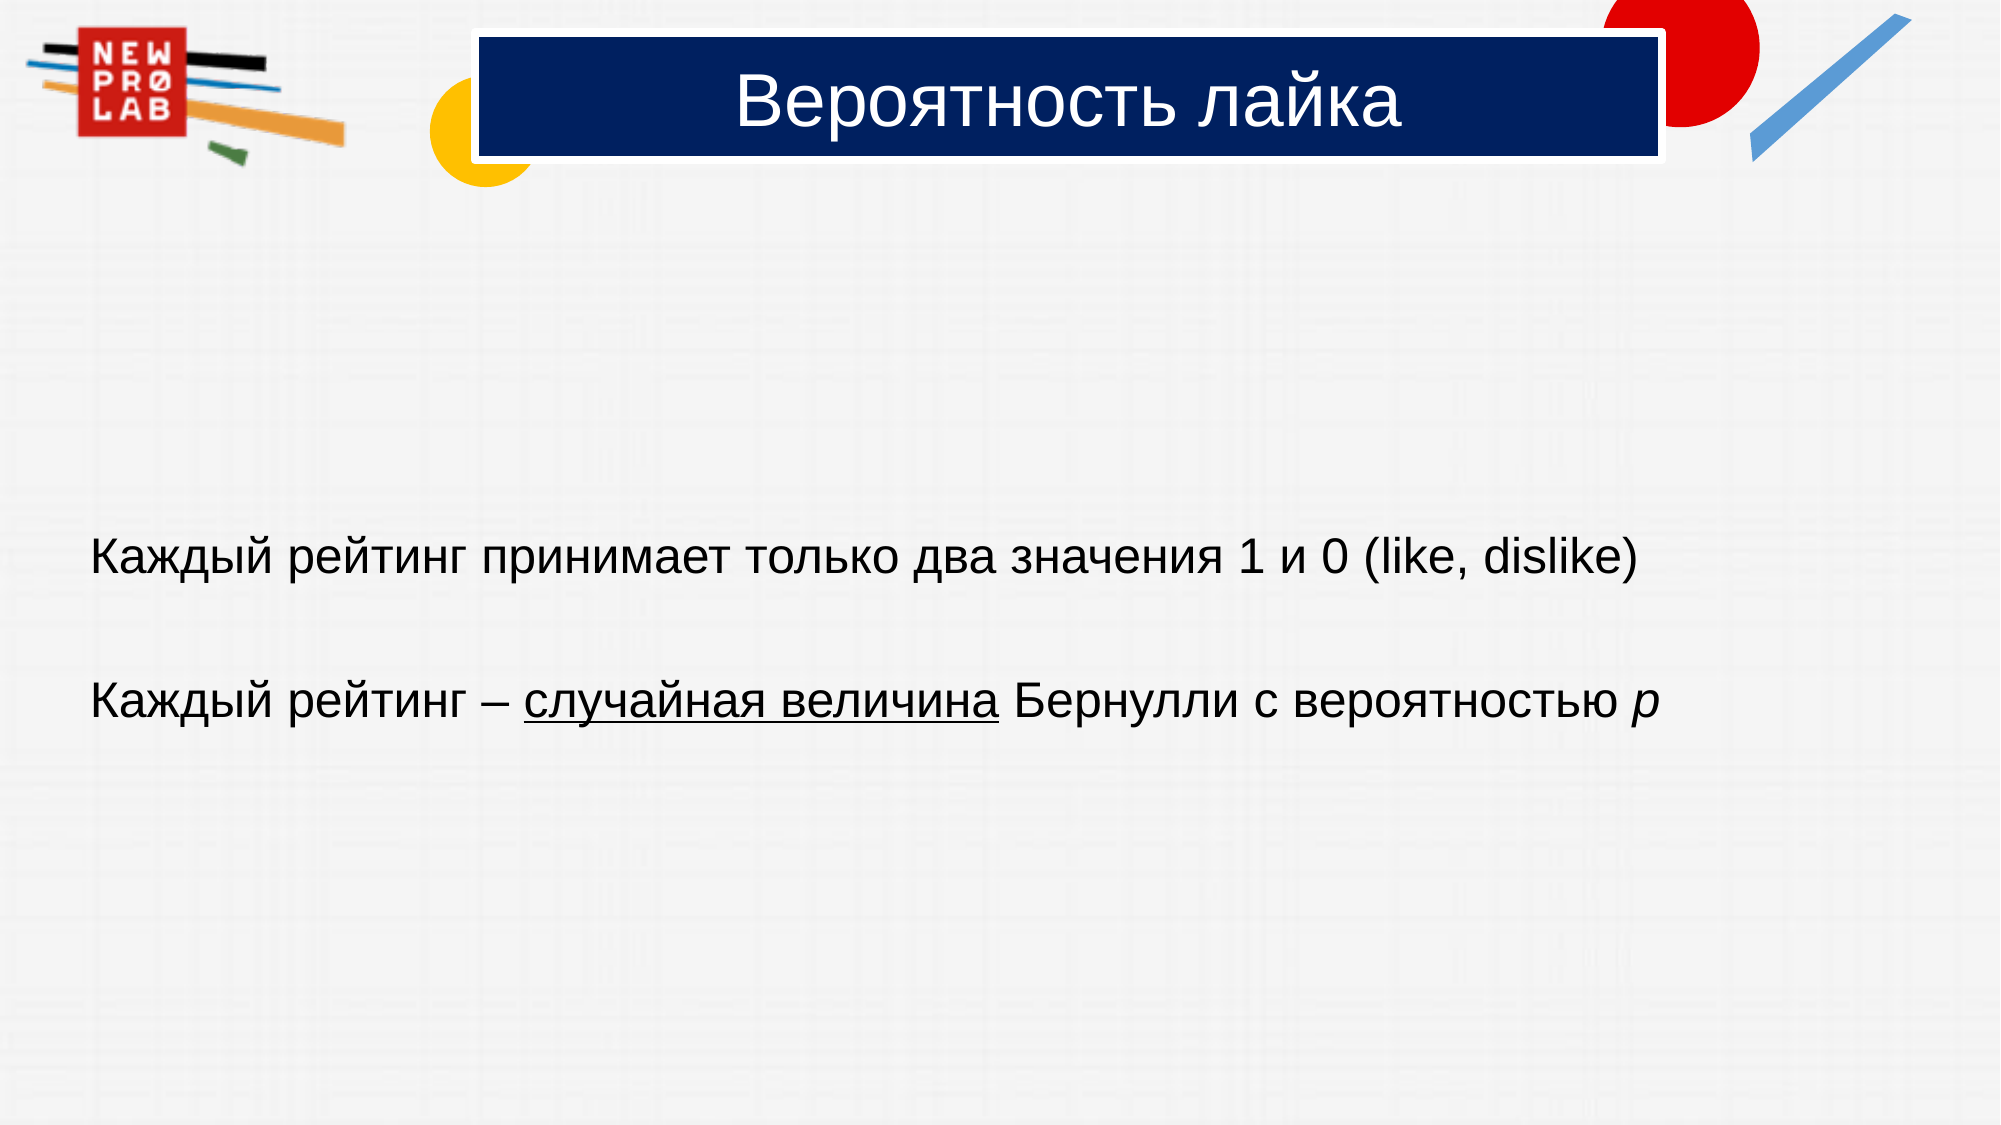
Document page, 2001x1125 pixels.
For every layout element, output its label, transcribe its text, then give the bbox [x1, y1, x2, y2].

picture [0, 0, 2000, 1125]
title Вероятность лайка [486, 50, 1652, 142]
list Каждый рейтинг принимает только два значения 1 и 0 (like, dislike) Каждый рейтинг – случайная величина Бернулли c вероятностью p [75, 211, 1913, 1100]
